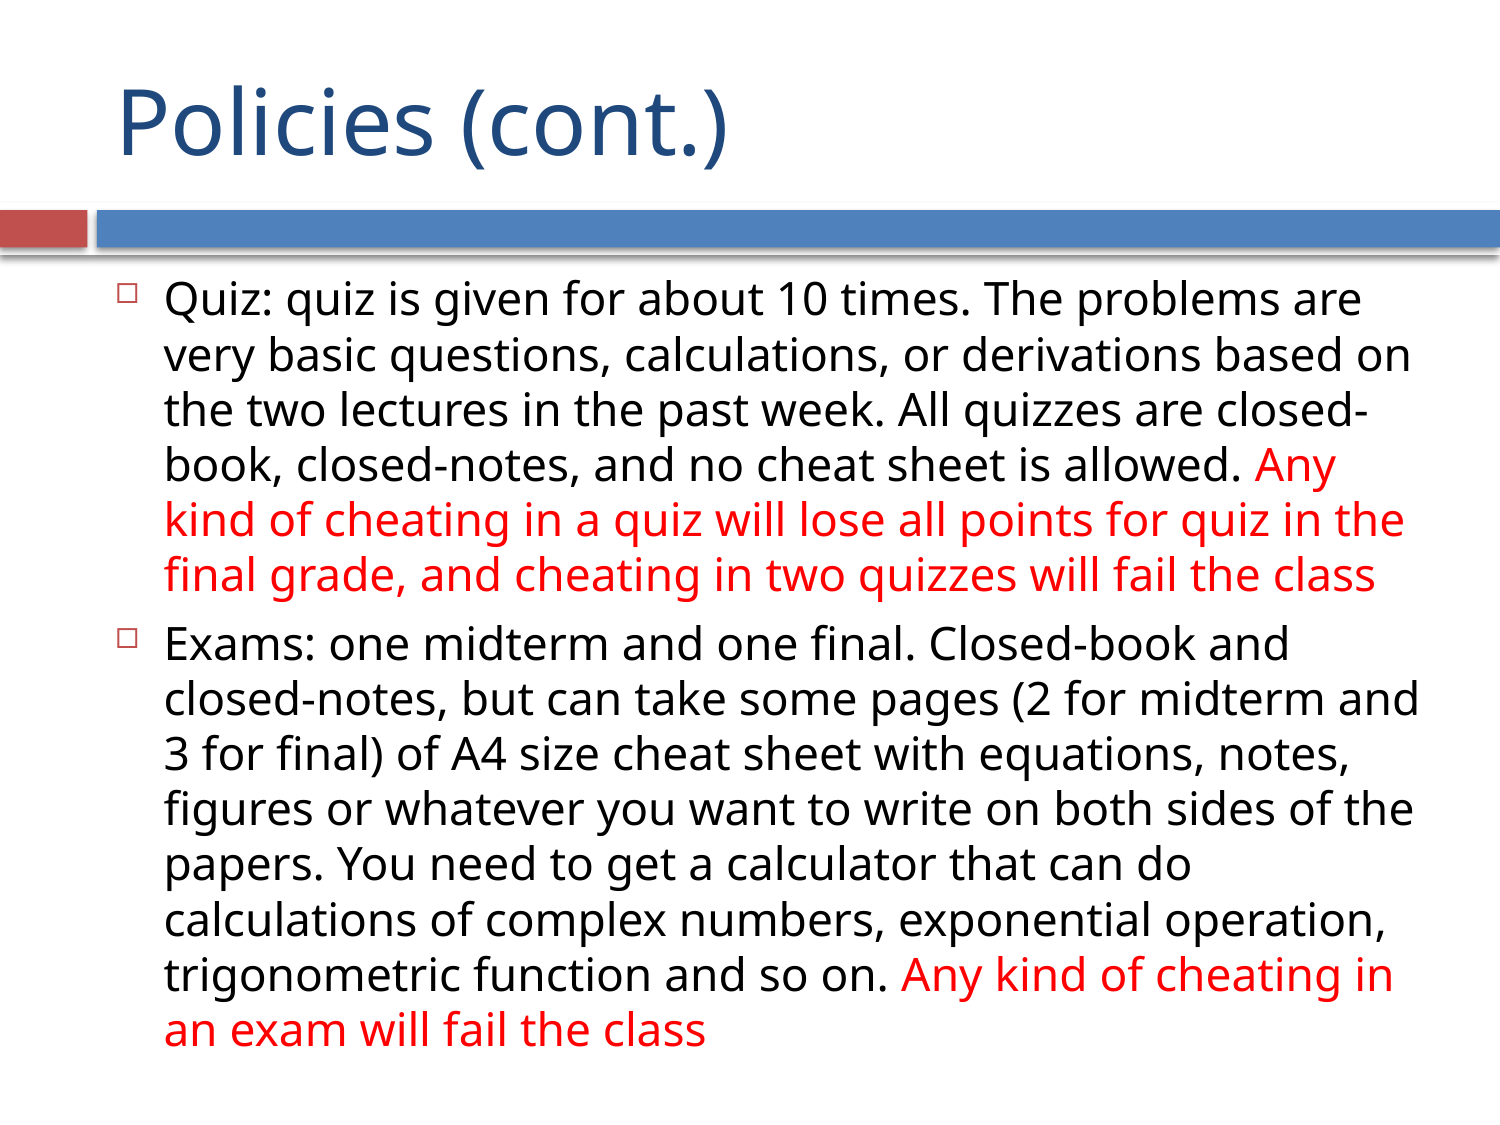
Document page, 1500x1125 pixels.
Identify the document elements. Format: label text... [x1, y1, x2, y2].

title Policies (cont.) [100, 37, 1438, 200]
list Quiz: quiz is given for about 10 times. The problems are very basic questions, calculations, or derivations based on the two lectures in the past week. All quizzes are closed-book, closed-notes, and no cheat sheet is allowed. Any kind of cheating in a quiz will lose all points for quiz in the final grade, and cheating in two quizzes will fail the class Exams: one midterm and one final. Closed-book and closed-notes, but can take some pages (2 for midterm and 3 for final) of A4 size cheat sheet with equations, notes, figures or whatever you want to write on both sides of the papers. You need to get a calculator that can do calculations of complex numbers, exponential operation, trigonometric function and so on. Any kind of cheating in an exam will fail the class [100, 262, 1438, 1088]
